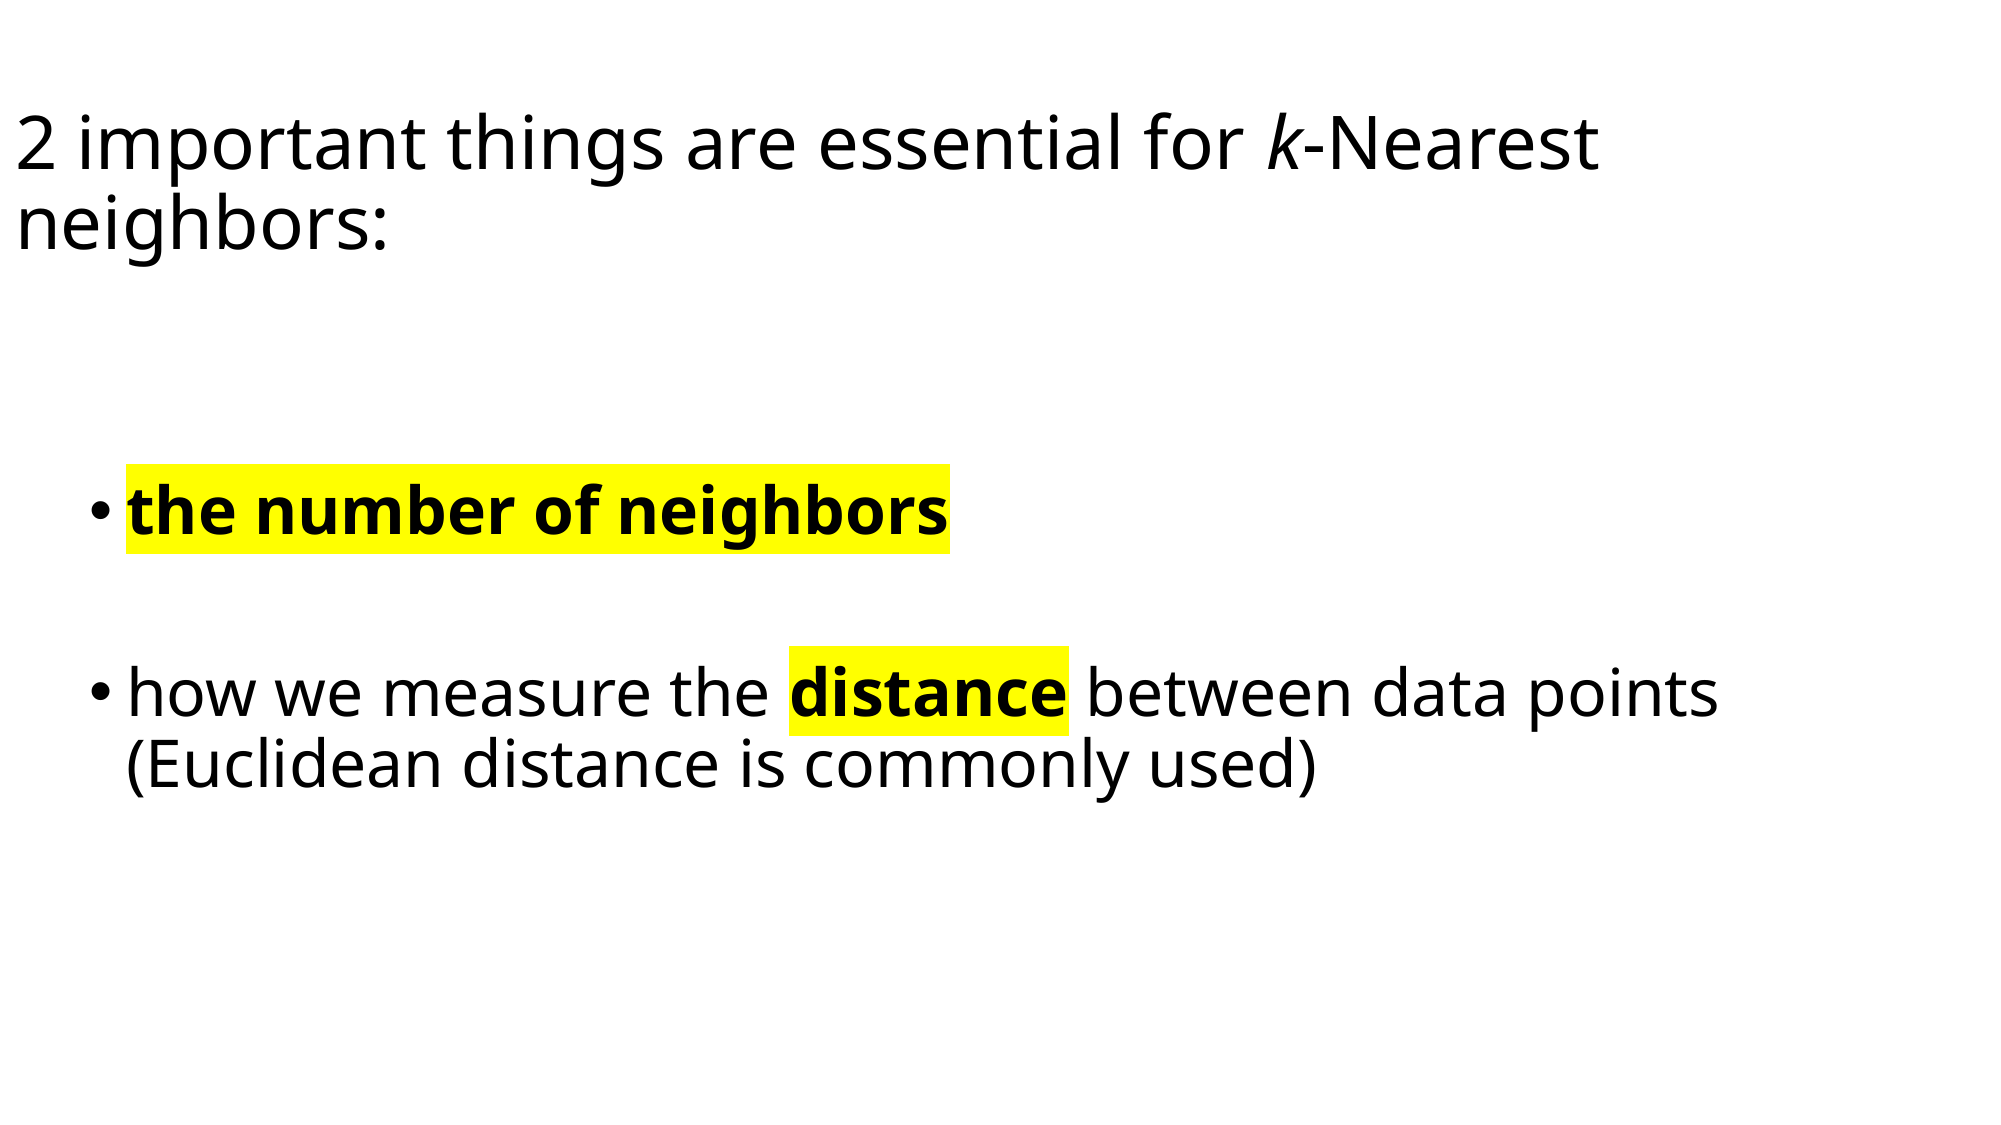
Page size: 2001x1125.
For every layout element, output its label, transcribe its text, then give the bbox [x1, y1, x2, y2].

list 2 important things are essential for k-Nearest neighbors: the number of neighbors how we measure the distance between data points (Euclidean distance is commonly used) [0, 98, 2000, 812]
